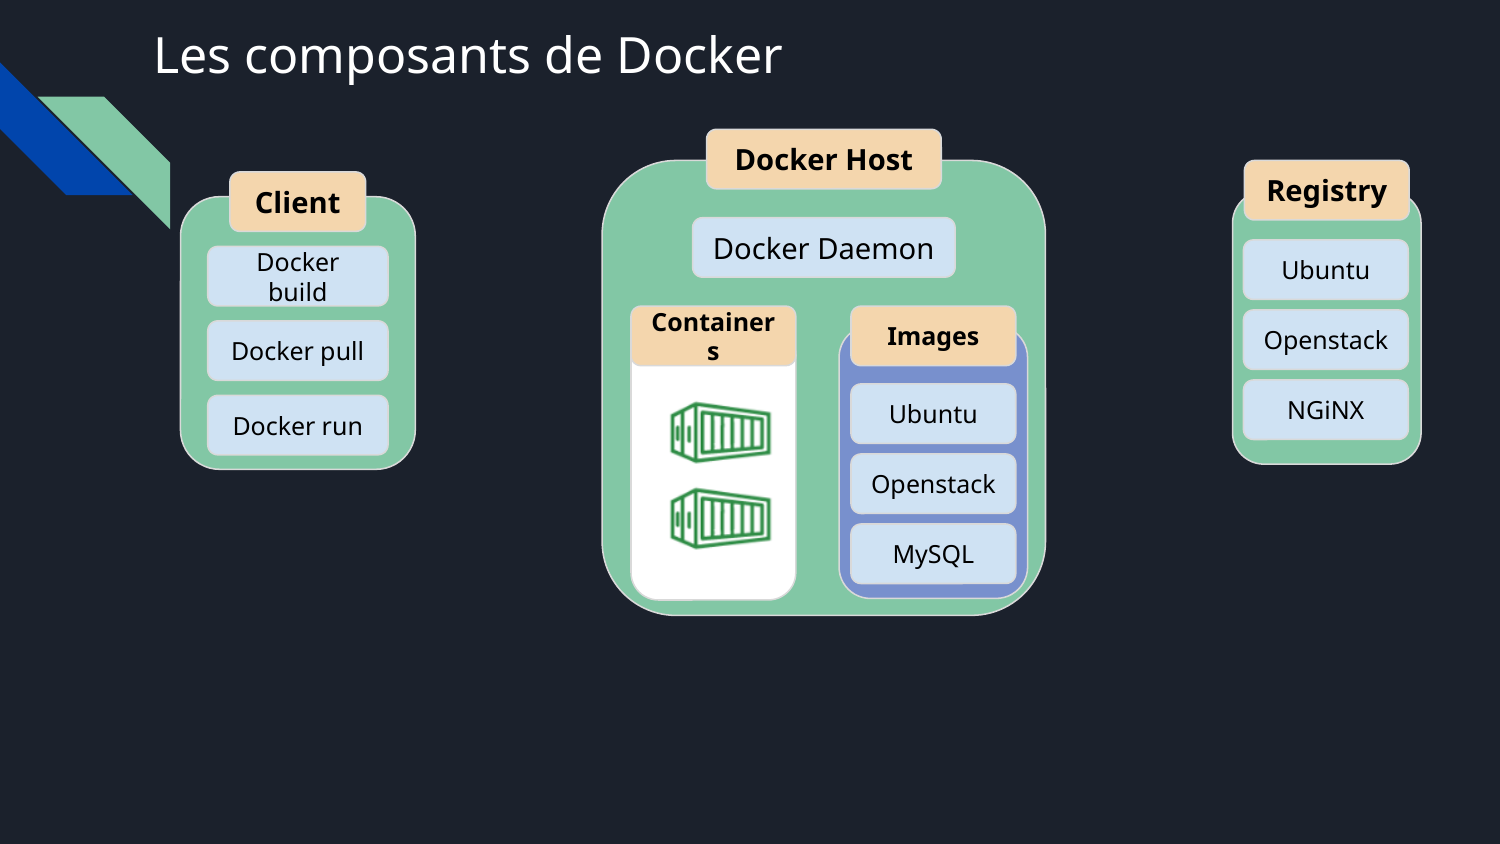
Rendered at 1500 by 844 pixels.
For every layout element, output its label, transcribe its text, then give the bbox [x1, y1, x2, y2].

text_box Client [229, 171, 366, 232]
text_box Images [850, 306, 1016, 366]
text_box Openstack [1243, 309, 1409, 370]
picture [661, 396, 784, 470]
text_box [839, 332, 1028, 599]
text_box Ubuntu [1243, 239, 1409, 300]
text_box Docker Daemon [692, 217, 956, 278]
text_box [631, 360, 796, 601]
text_box Docker build [207, 246, 389, 306]
text_box Docker run [207, 395, 389, 455]
picture [661, 482, 784, 556]
title Les composants de Docker [138, 8, 1294, 159]
text_box [1232, 198, 1422, 465]
text_box Docker pull [207, 320, 389, 381]
text_box MySQL [850, 523, 1016, 584]
text_box Openstack [850, 453, 1016, 514]
text_box [180, 196, 416, 470]
text_box [602, 160, 1046, 616]
text_box Docker Host [706, 129, 942, 189]
text_box Registry [1244, 160, 1410, 220]
text_box Containers [631, 306, 796, 366]
text_box Ubuntu [850, 383, 1016, 444]
text_box NGiNX [1243, 379, 1409, 440]
